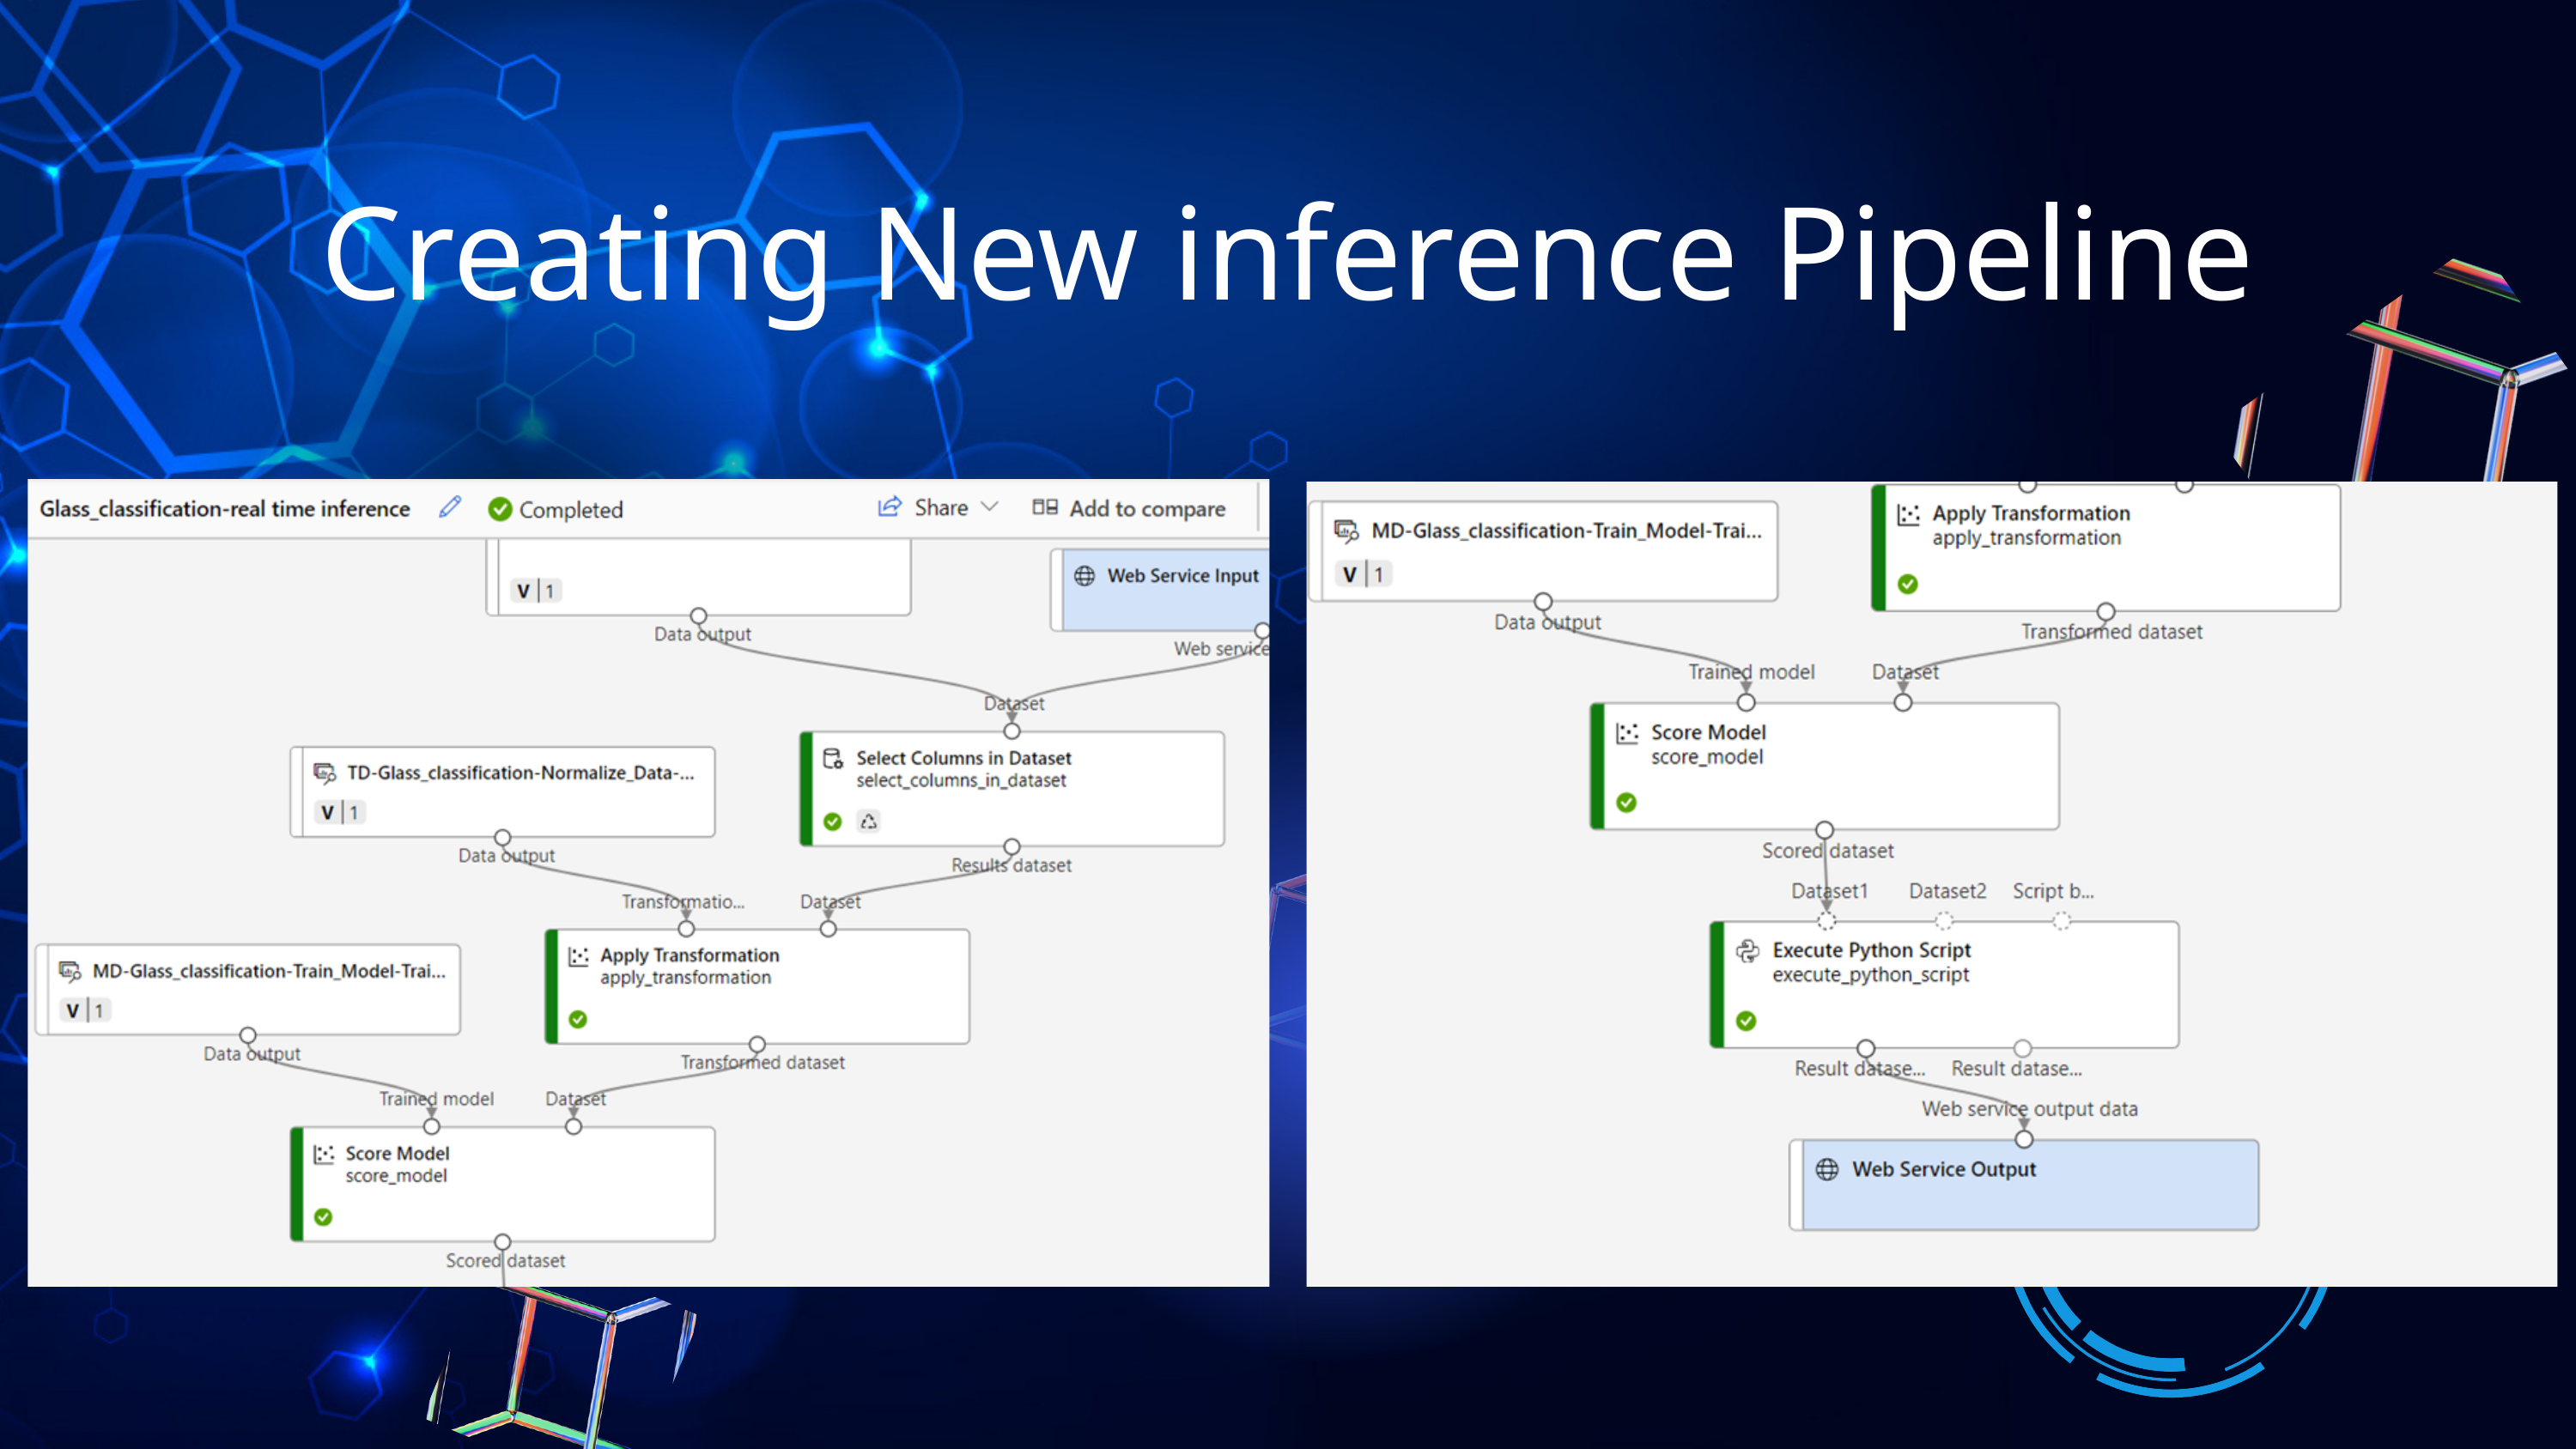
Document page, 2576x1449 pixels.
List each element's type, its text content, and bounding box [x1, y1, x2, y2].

text_box [0, 0, 2576, 1449]
text_box [1306, 482, 2558, 1287]
text_box [144, 164, 899, 479]
text_box [422, 1287, 701, 1449]
text_box [27, 479, 1270, 1287]
text_box Creating New inference Pipeline [185, 145, 2391, 326]
text_box [2002, 1287, 2342, 1399]
text_box [2213, 241, 2576, 549]
text_box [960, 646, 1715, 1399]
